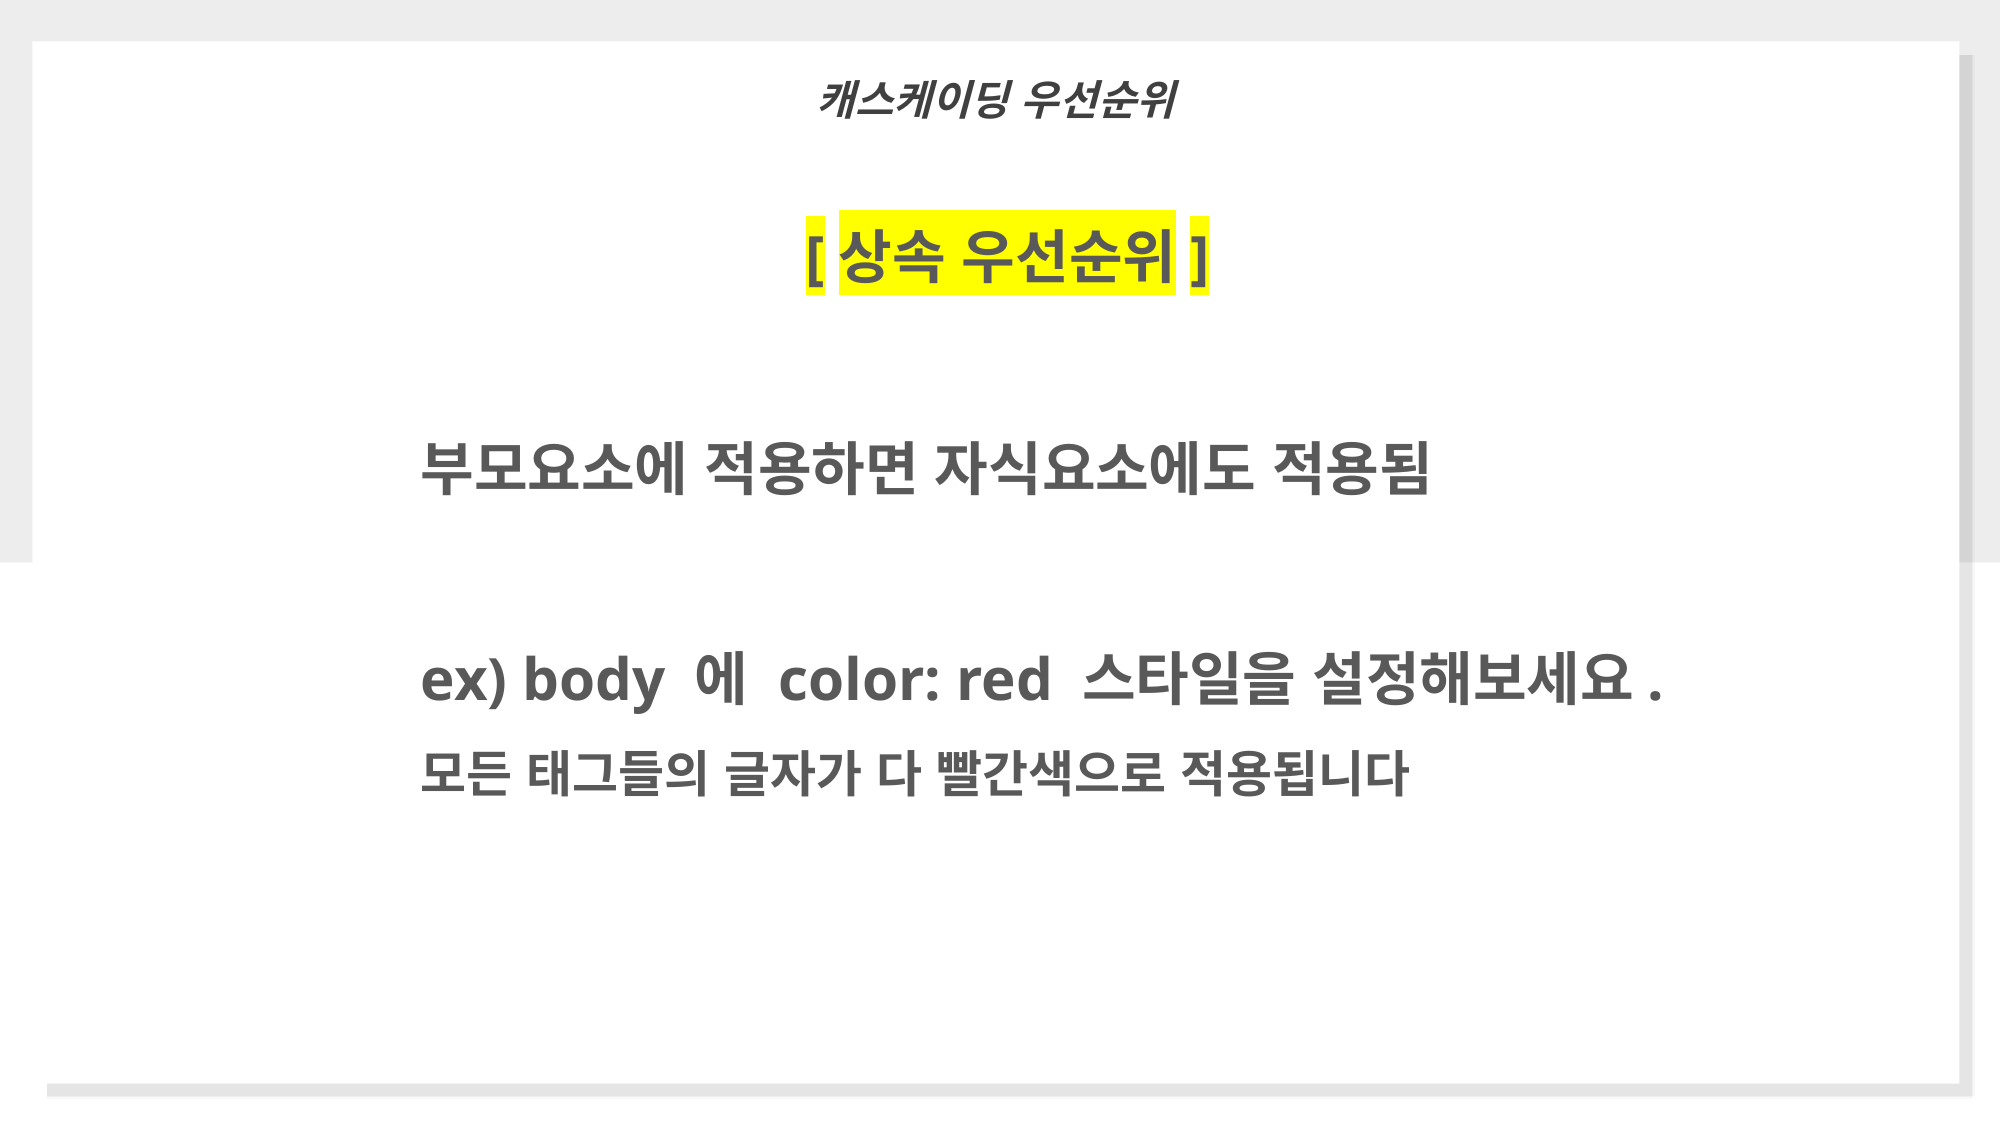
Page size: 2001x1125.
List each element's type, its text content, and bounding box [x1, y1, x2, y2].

text_box 부모요소에 적용하면 자식요소에도 적용됨 ex) body 에 color: red 스타일을 설정해보세요. 모든 태그들의 글자가 다 빨간색으로 적용됩니다 [406, 390, 1678, 915]
text_box [0, 0, 2000, 563]
text_box [상속 우선순위] [790, 177, 1883, 298]
text_box 캐스케이딩 우선순위 [31, 40, 1960, 1085]
